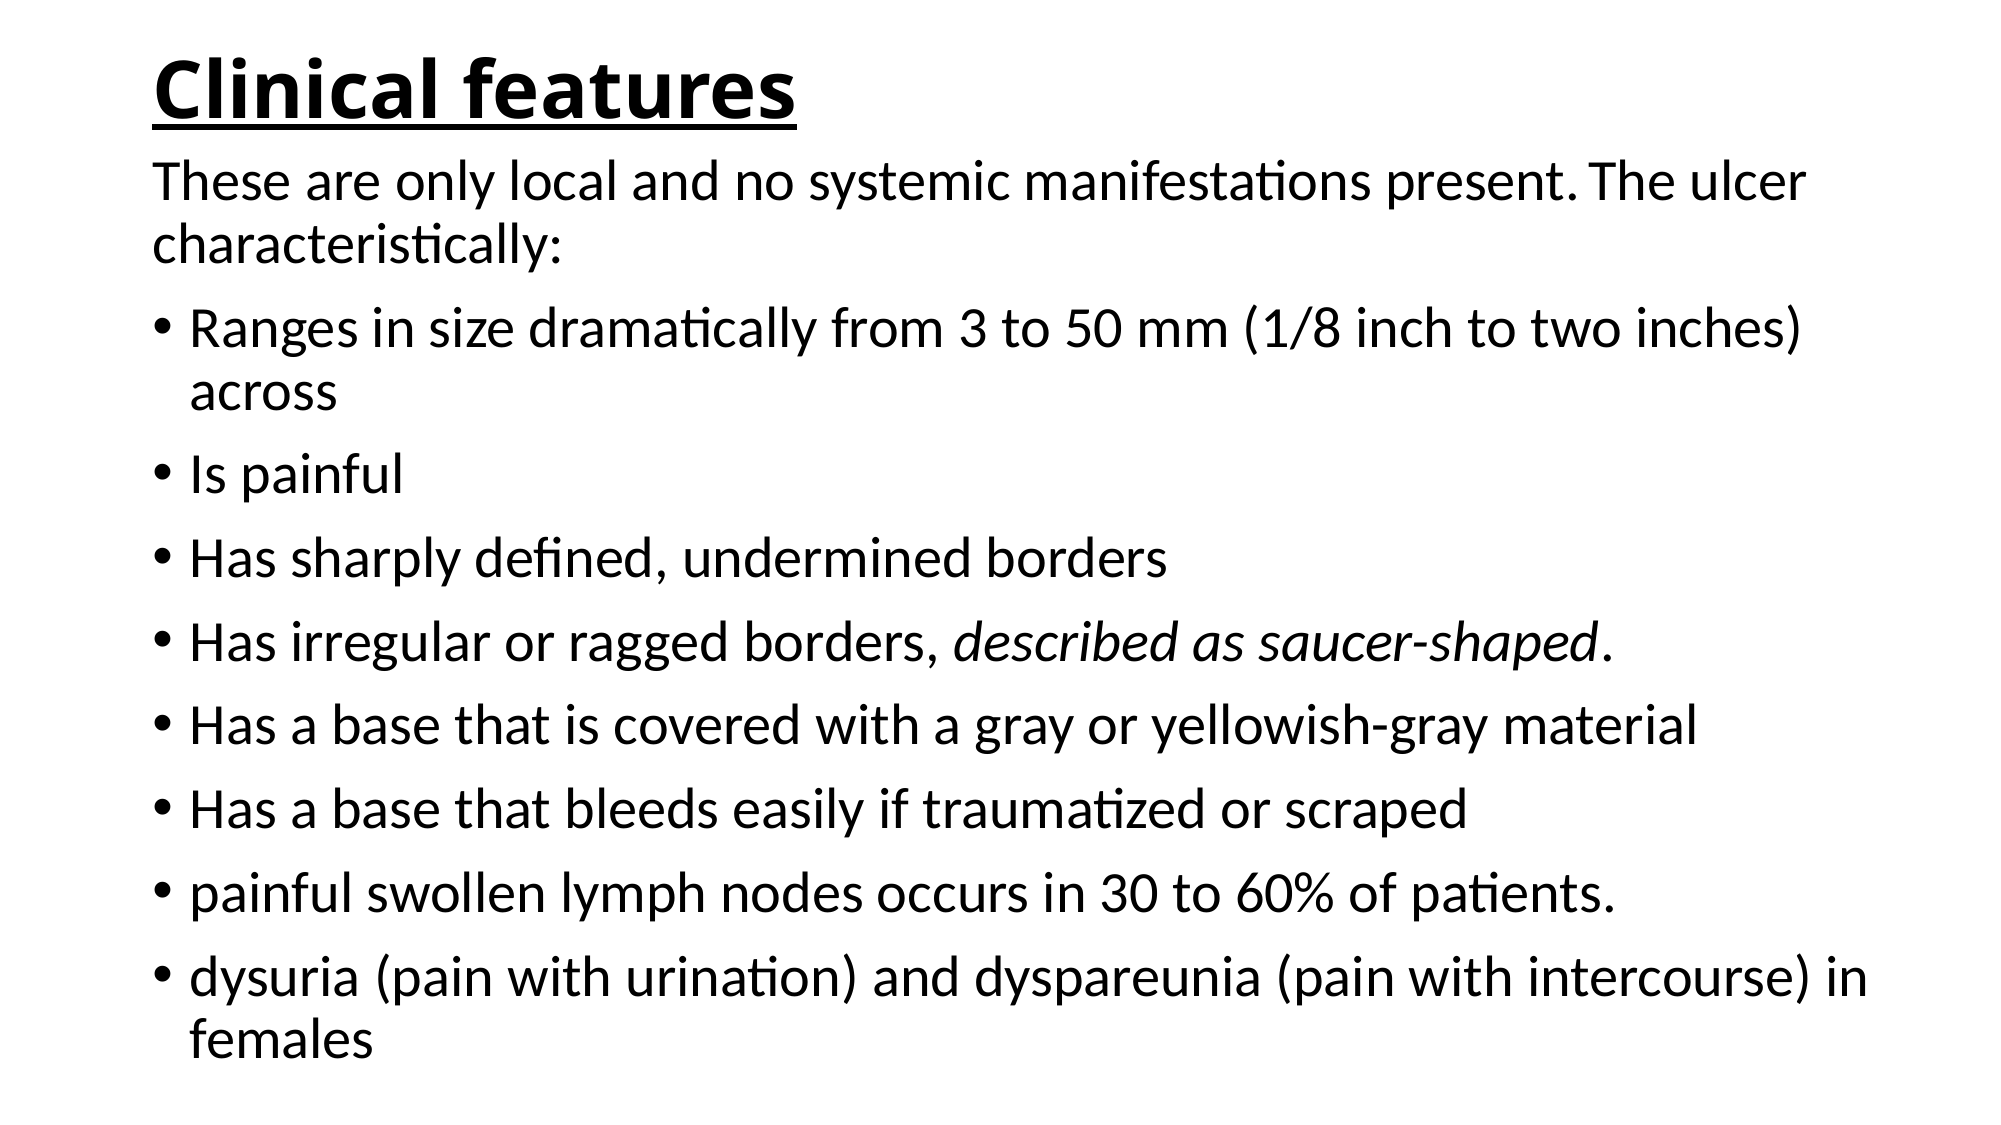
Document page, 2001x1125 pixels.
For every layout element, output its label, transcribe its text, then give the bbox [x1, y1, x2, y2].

title Clinical features [137, 41, 996, 143]
list These are only local and no systemic manifestations present. The ulcer characteristically: Ranges in size dramatically from 3 to 50 mm (1/8 inch to two inches) across Is painful Has sharply defined, undermined borders Has irregular or ragged borders, described as saucer-shaped. Has a base that is covered with a gray or yellowish-gray material Has a base that bleeds easily if traumatized or scraped painful swollen lymph nodes occurs in 30 to 60% of patients. dysuria (pain with urination) and dyspareunia (pain with intercourse) in females [137, 143, 1925, 1085]
